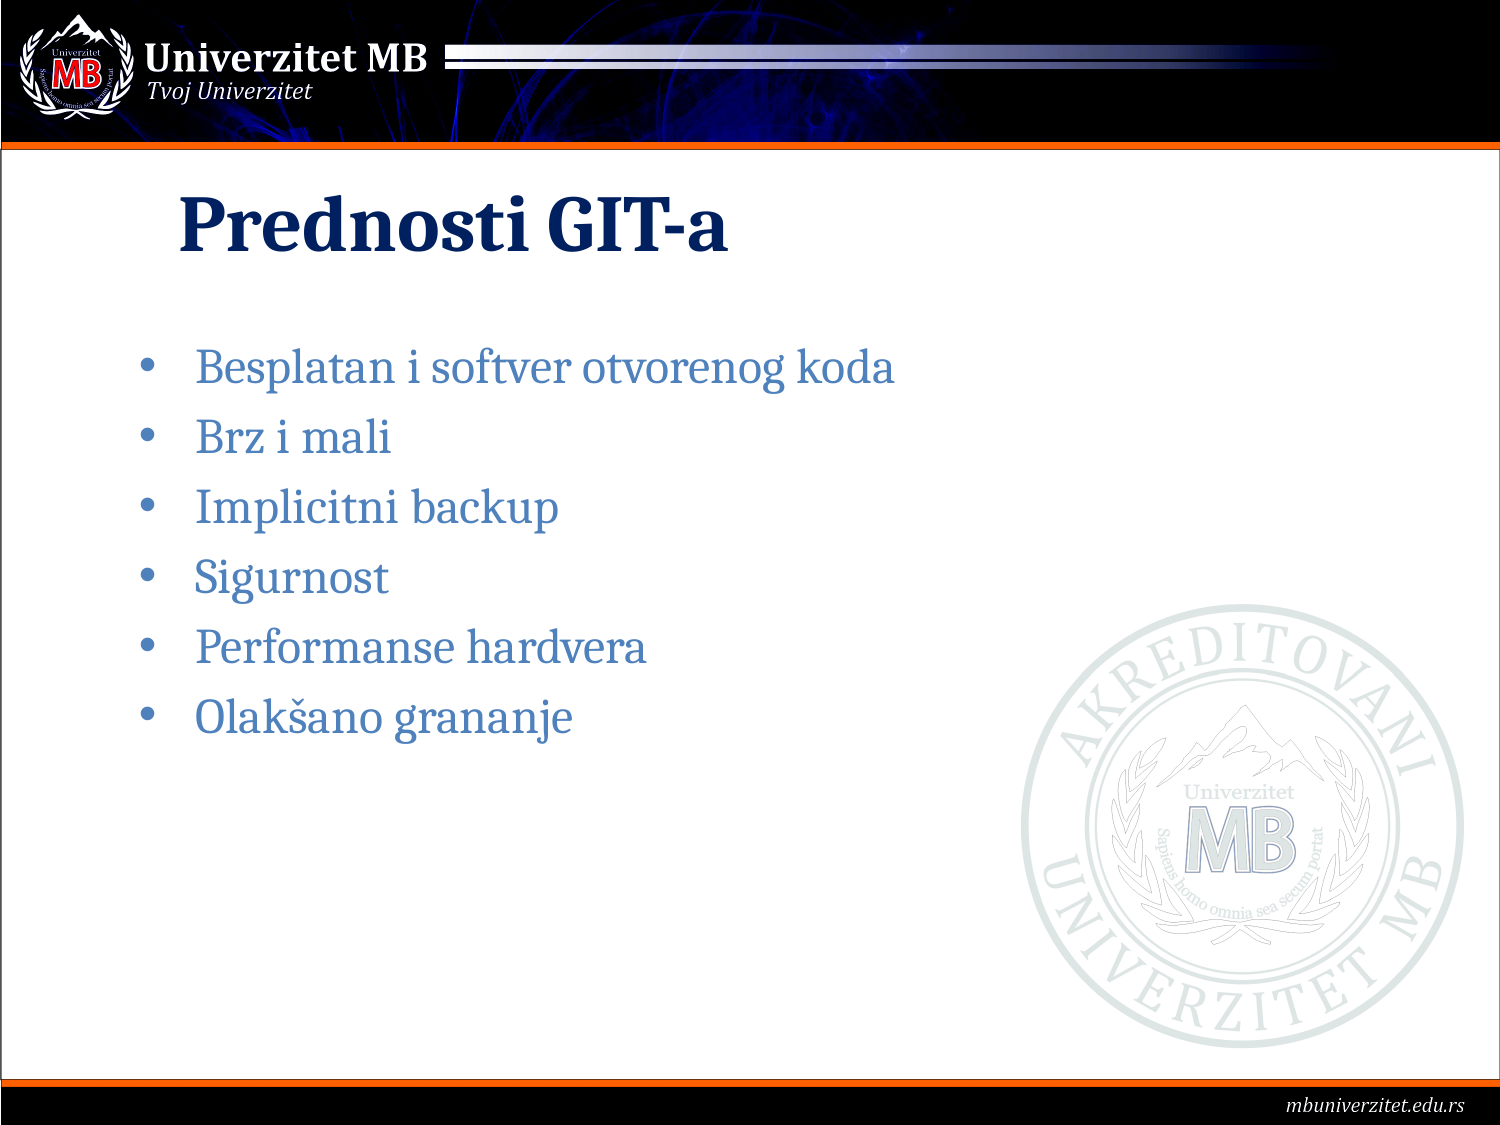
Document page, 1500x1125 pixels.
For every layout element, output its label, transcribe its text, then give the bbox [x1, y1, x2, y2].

picture [0, 0, 1500, 1125]
title Prednosti GIT-a [135, 125, 774, 313]
list Besplatan i softver otvorenog koda Brz i mali Implicitni backup Sigurnost Performanse hardvera Olakšano grananje [123, 326, 1425, 1005]
